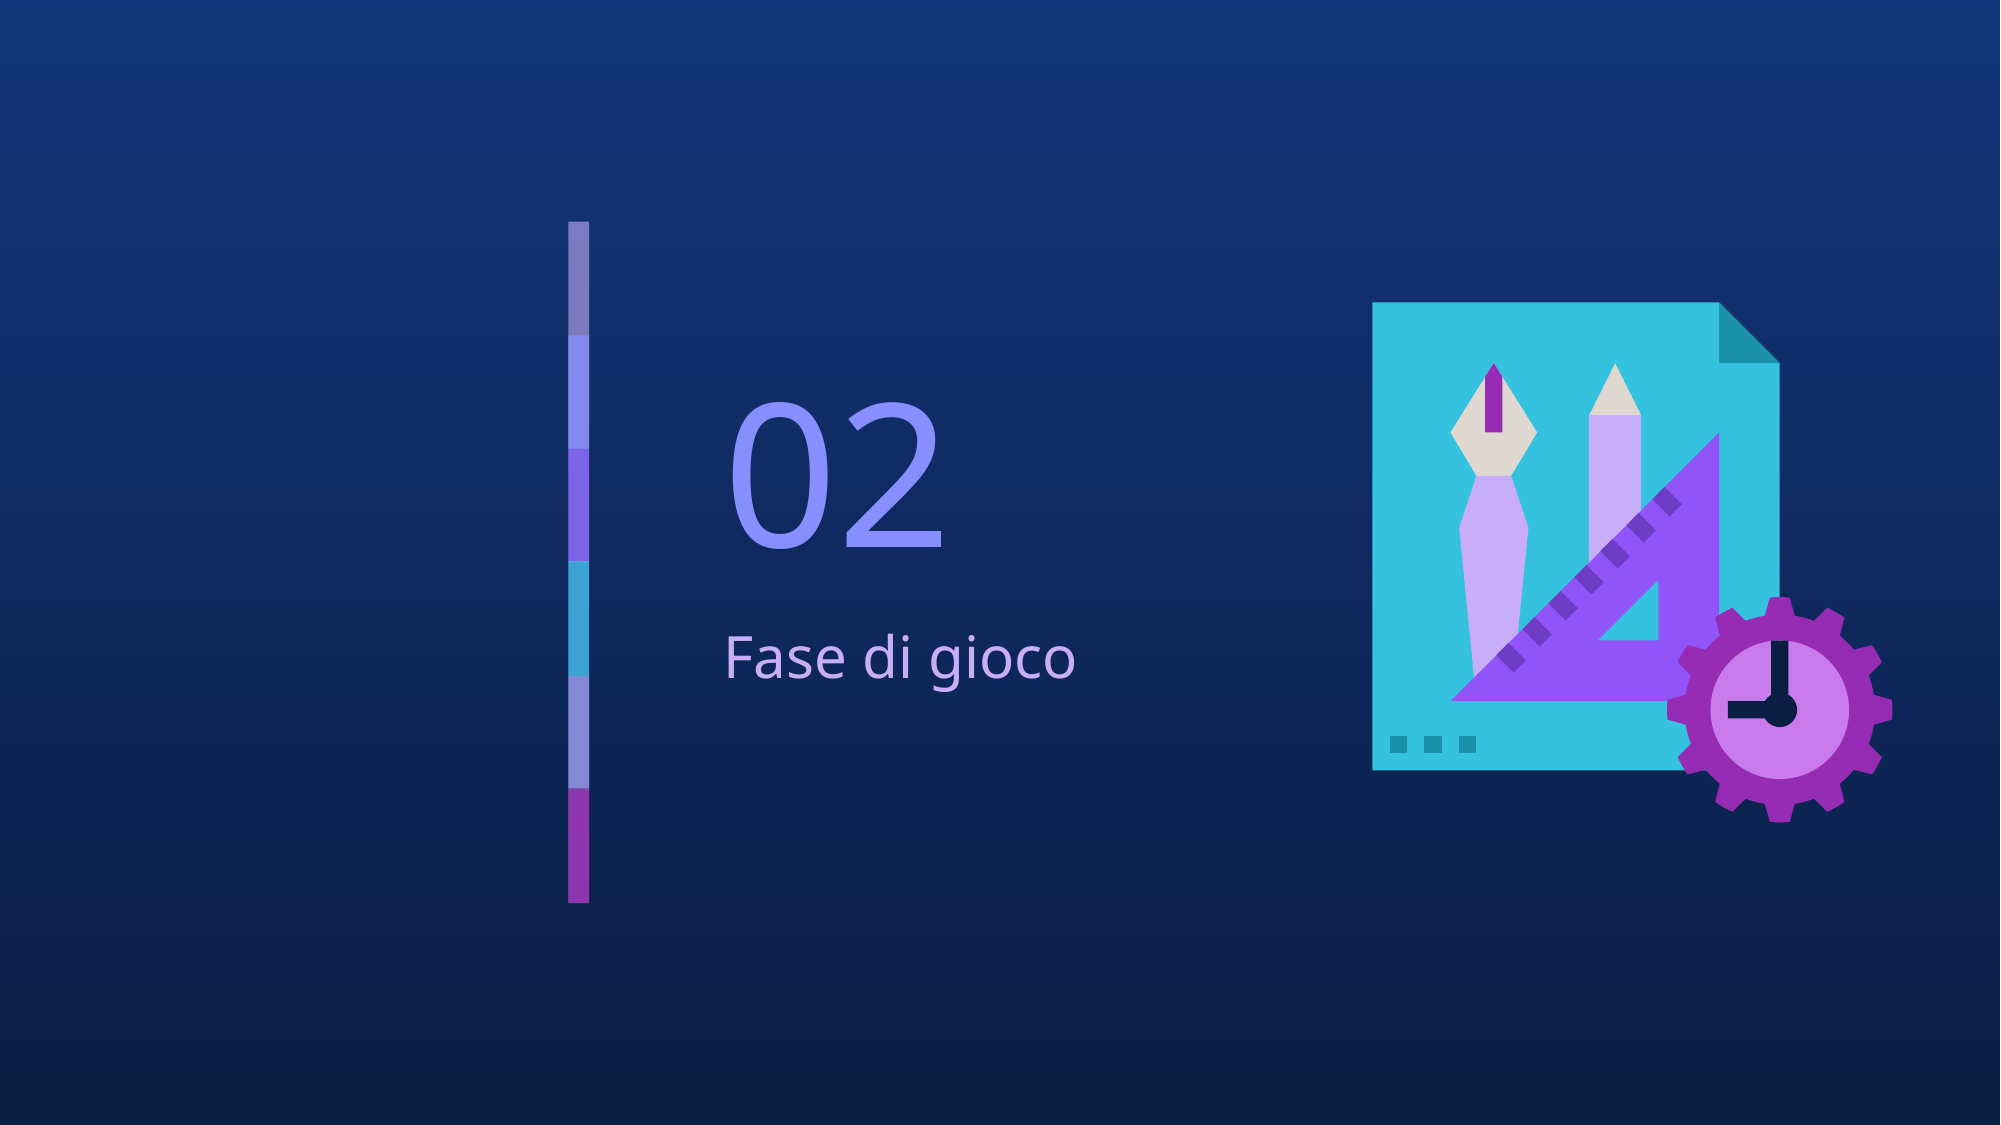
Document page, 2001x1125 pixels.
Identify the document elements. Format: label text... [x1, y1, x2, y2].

title Fase di gioco [703, 600, 1278, 793]
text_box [1372, 302, 1893, 823]
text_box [568, 221, 590, 904]
title 02 [703, 332, 1054, 600]
